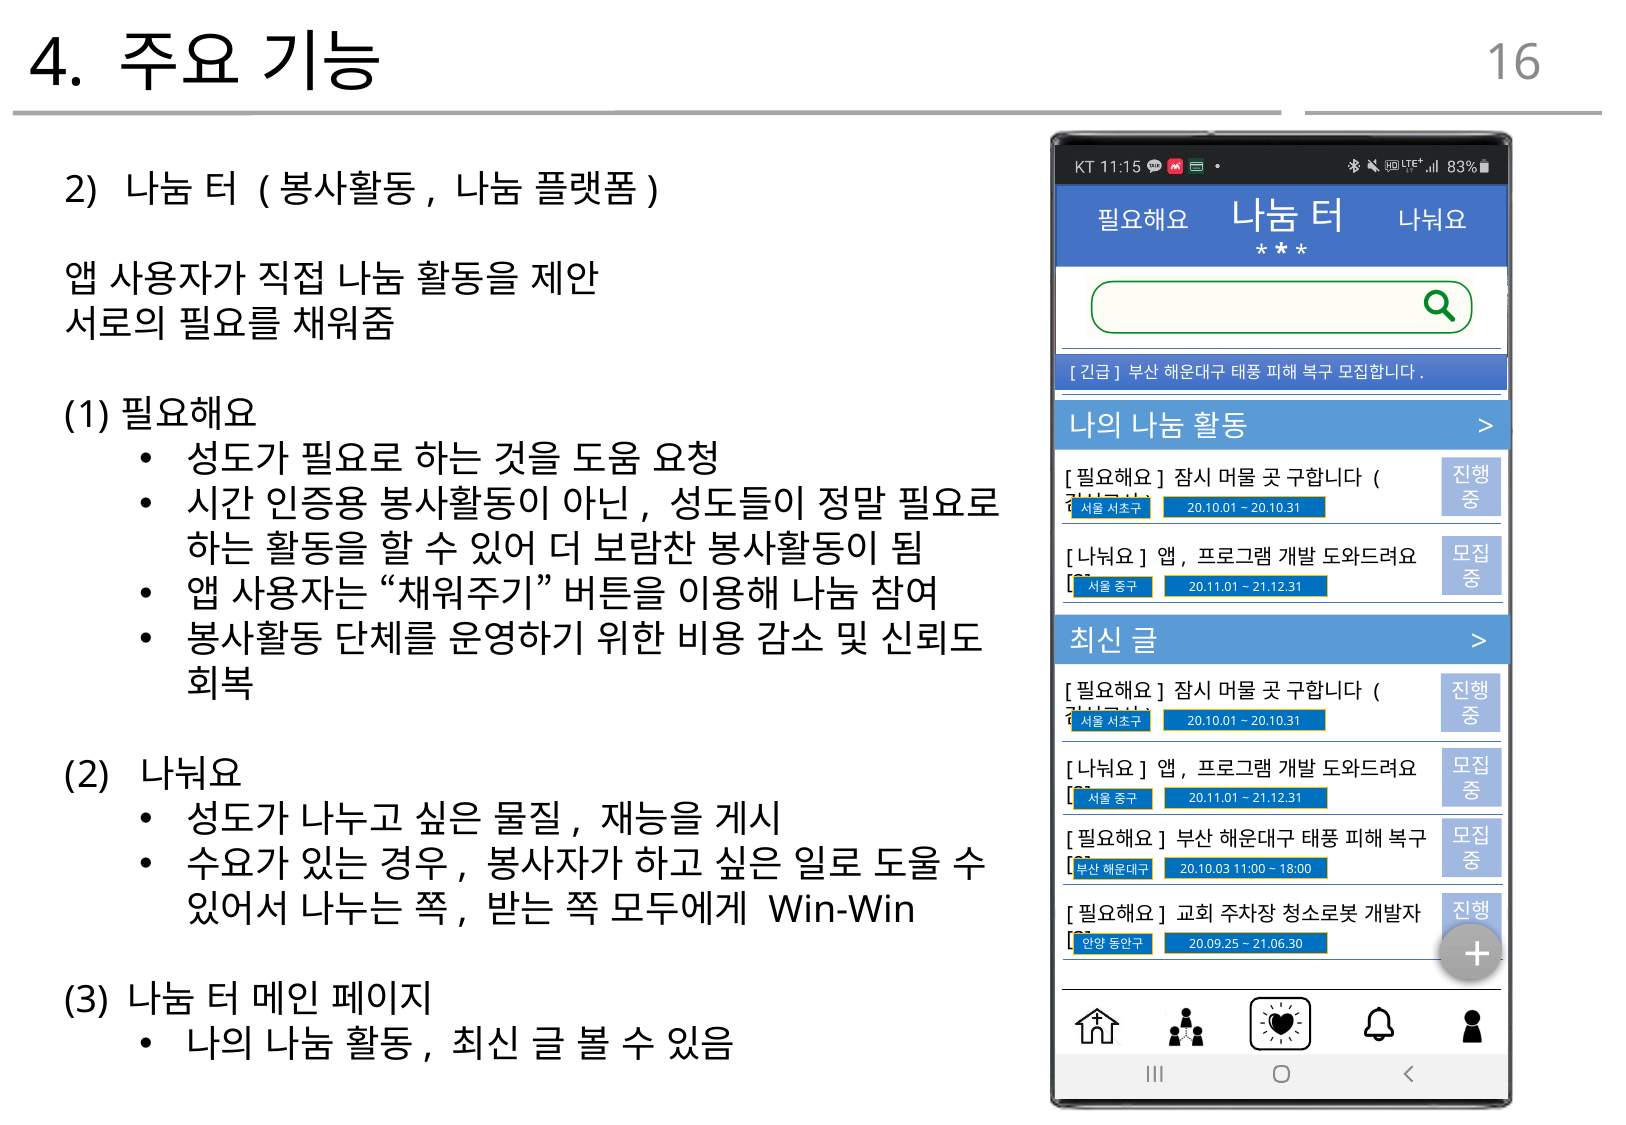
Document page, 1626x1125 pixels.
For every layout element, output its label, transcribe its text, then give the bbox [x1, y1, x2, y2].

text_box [1049, 130, 1513, 1111]
picture [1460, 1008, 1484, 1045]
picture [1361, 1006, 1397, 1042]
picture [1086, 275, 1475, 336]
picture [1258, 1000, 1304, 1045]
picture [1071, 1003, 1123, 1047]
slide_number 16 [1202, 33, 1557, 94]
picture [1165, 1005, 1205, 1048]
text_box 2) 나눔 터 (봉사활동, 나눔 플랫폼) 앱 사용자가 직접 나눔 활동을 제안 서로의 필요를 채워줌 필요해요 성도가 필요로 하는 것을 도움 요청 시간 인증용 봉사활동이 아닌, 성도들이 정말 필요로 하는 활동을 할 수 있어 더 보람찬 봉사활동이 됨 앱 사용자는 “채워주기” 버튼을 이용해 나눔 참여 봉사활동 단체를 운영하기 위한 비용 감소 및 신뢰도 회복 나눠요 성도가 나누고 싶은 물질, 재능을 게시 수요가 있는 경우, 봉사자가 하고 싶은 일로 도울 수 있어서 나누는 쪽, 받는 쪽 모두에게 Win-Win (3) 나눔 터 메인 페이지 나의 나눔 활동, 최신 글 볼 수 있음 [49, 157, 1049, 1073]
text_box 4. 주요 기능 [14, 13, 1396, 115]
